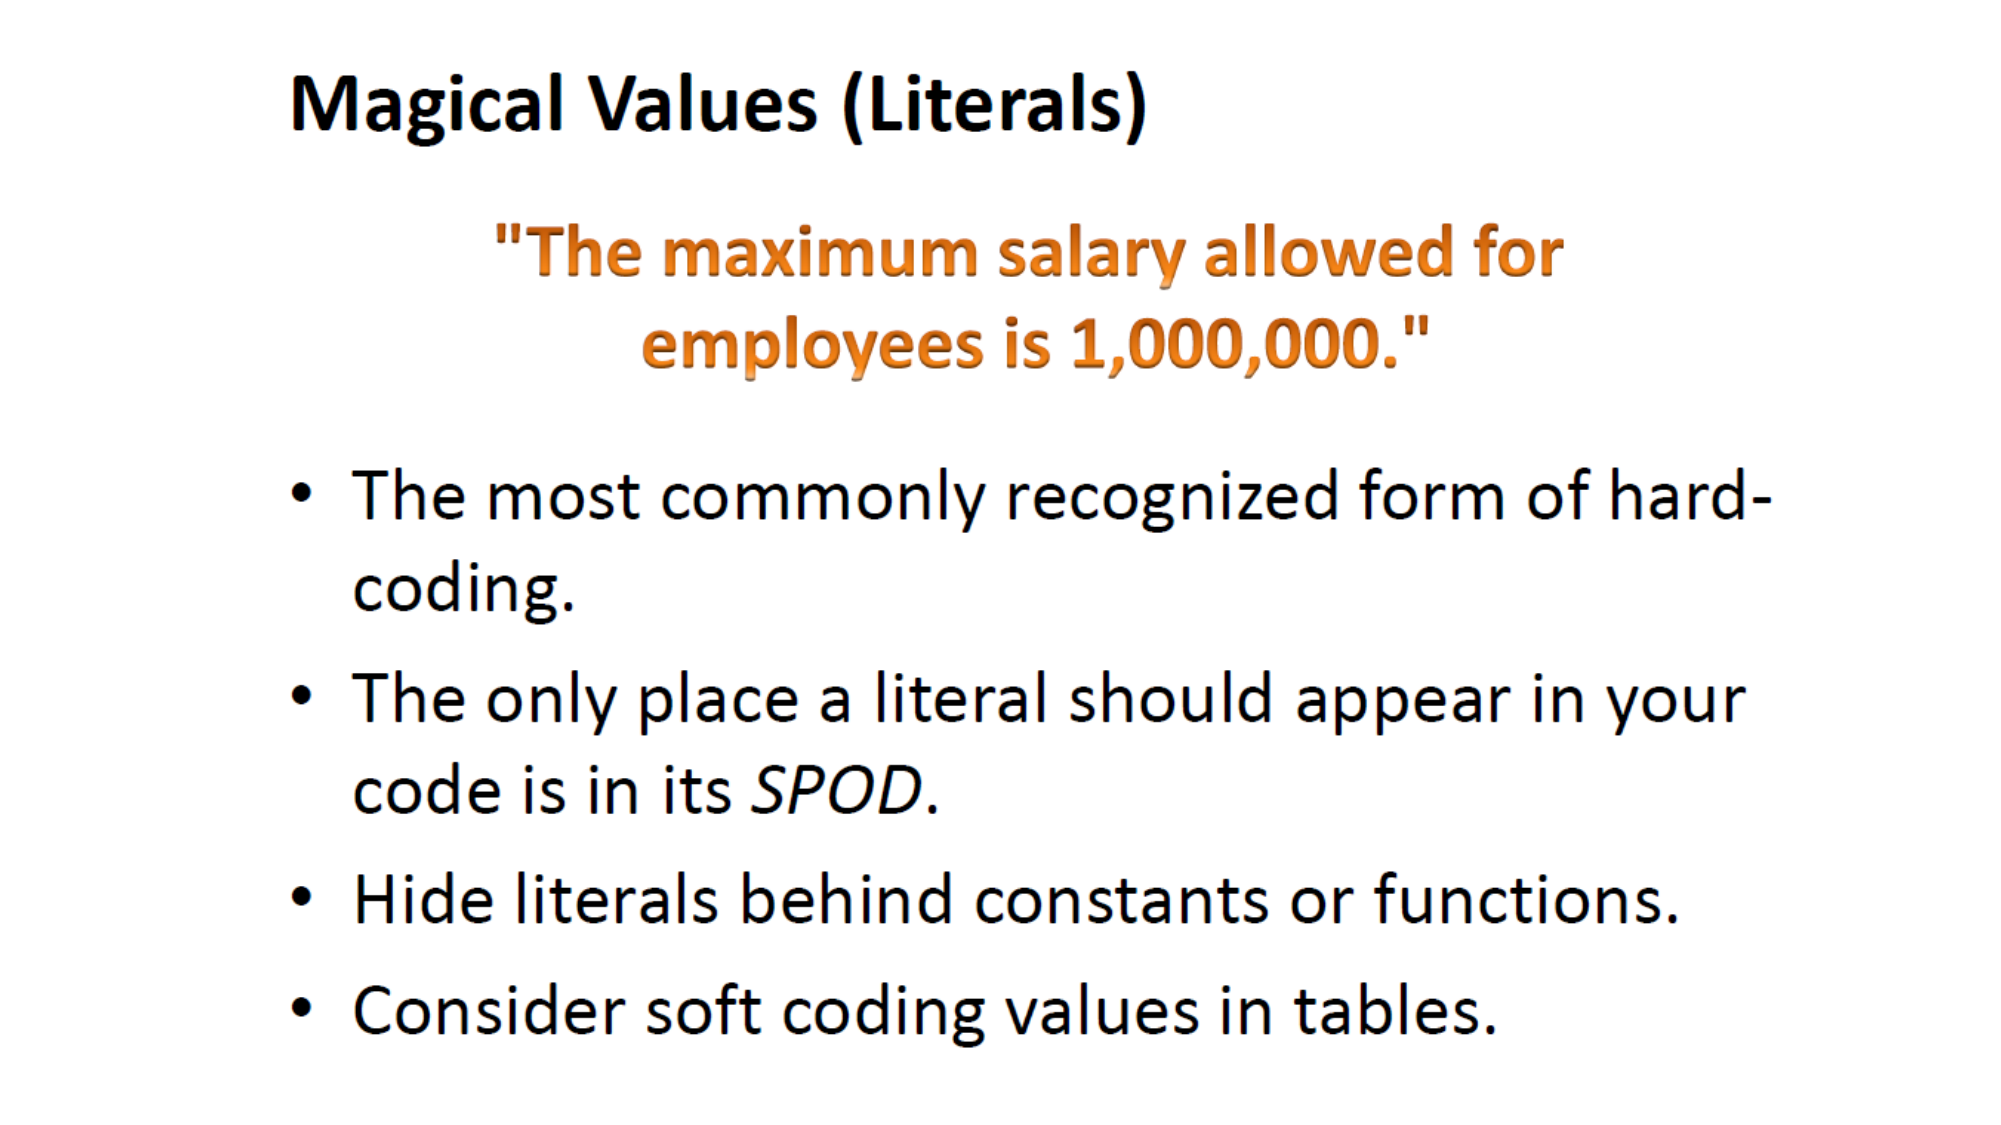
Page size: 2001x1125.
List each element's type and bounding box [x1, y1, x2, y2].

picture [242, 58, 1814, 1104]
